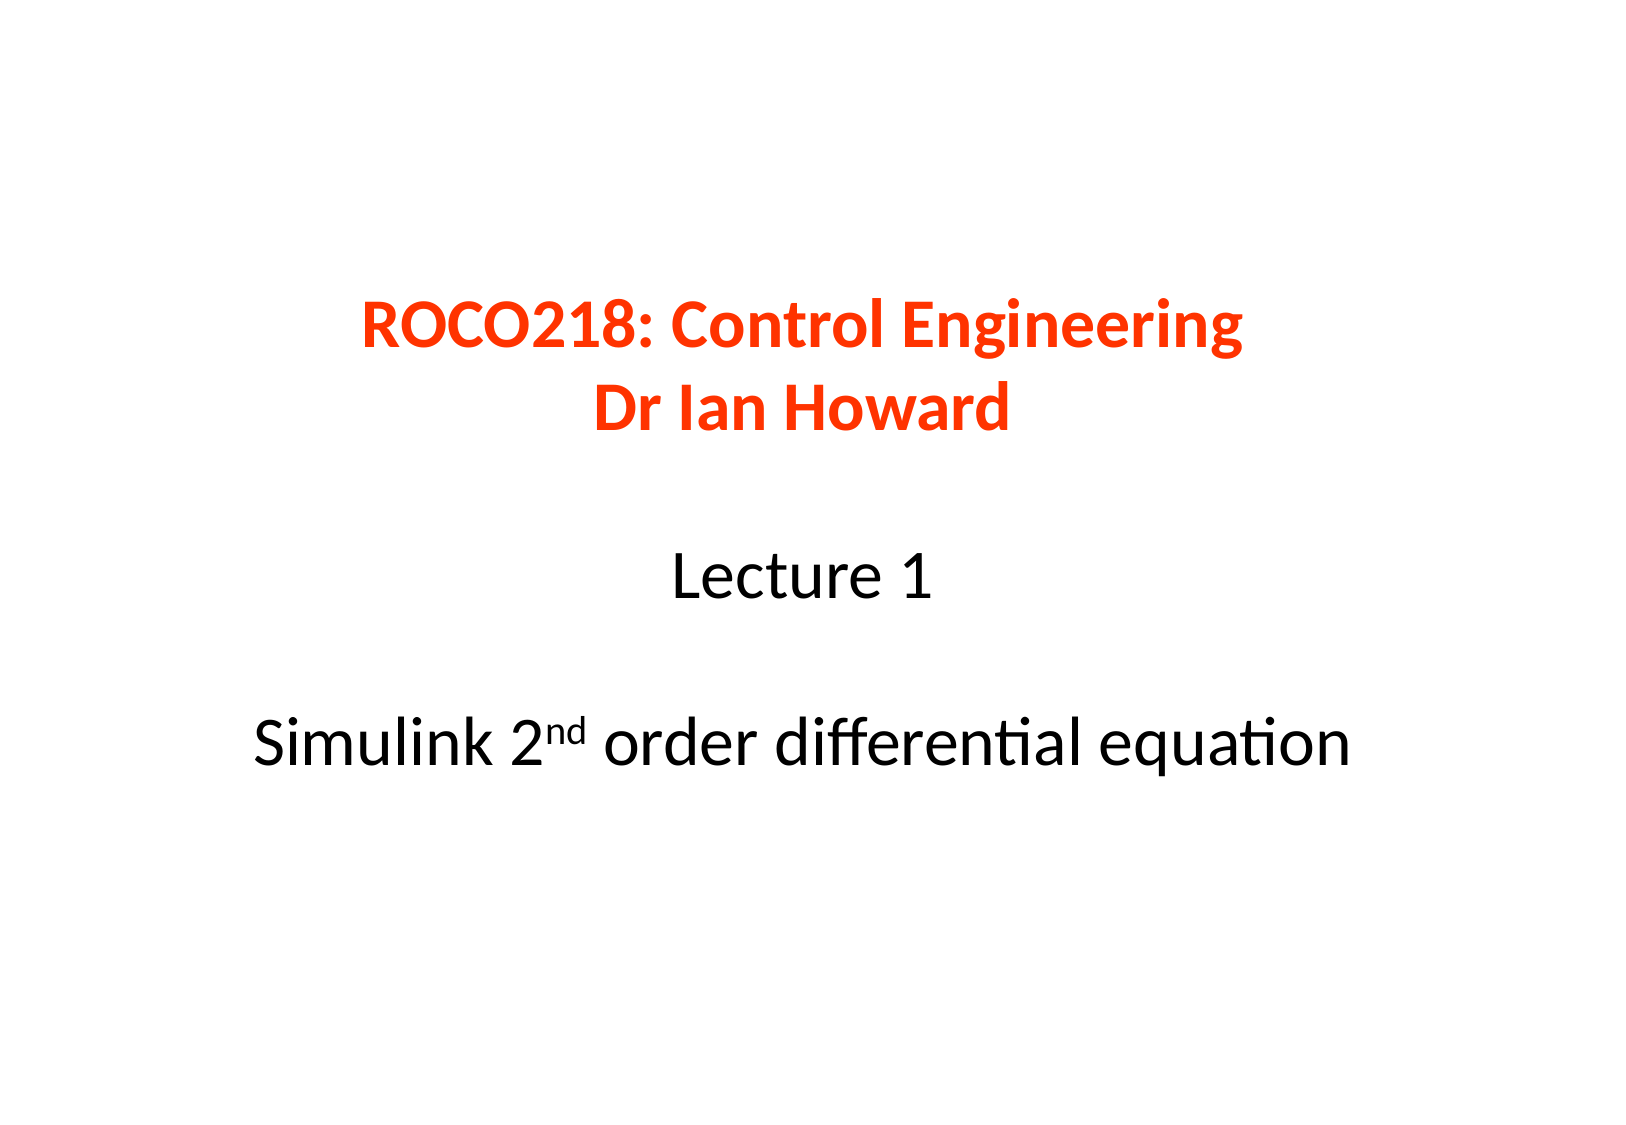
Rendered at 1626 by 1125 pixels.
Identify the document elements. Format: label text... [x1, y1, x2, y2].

title ROCO218: Control Engineering Dr Ian Howard Lecture 1 Simulink 2nd order differential equation [159, 268, 1447, 789]
